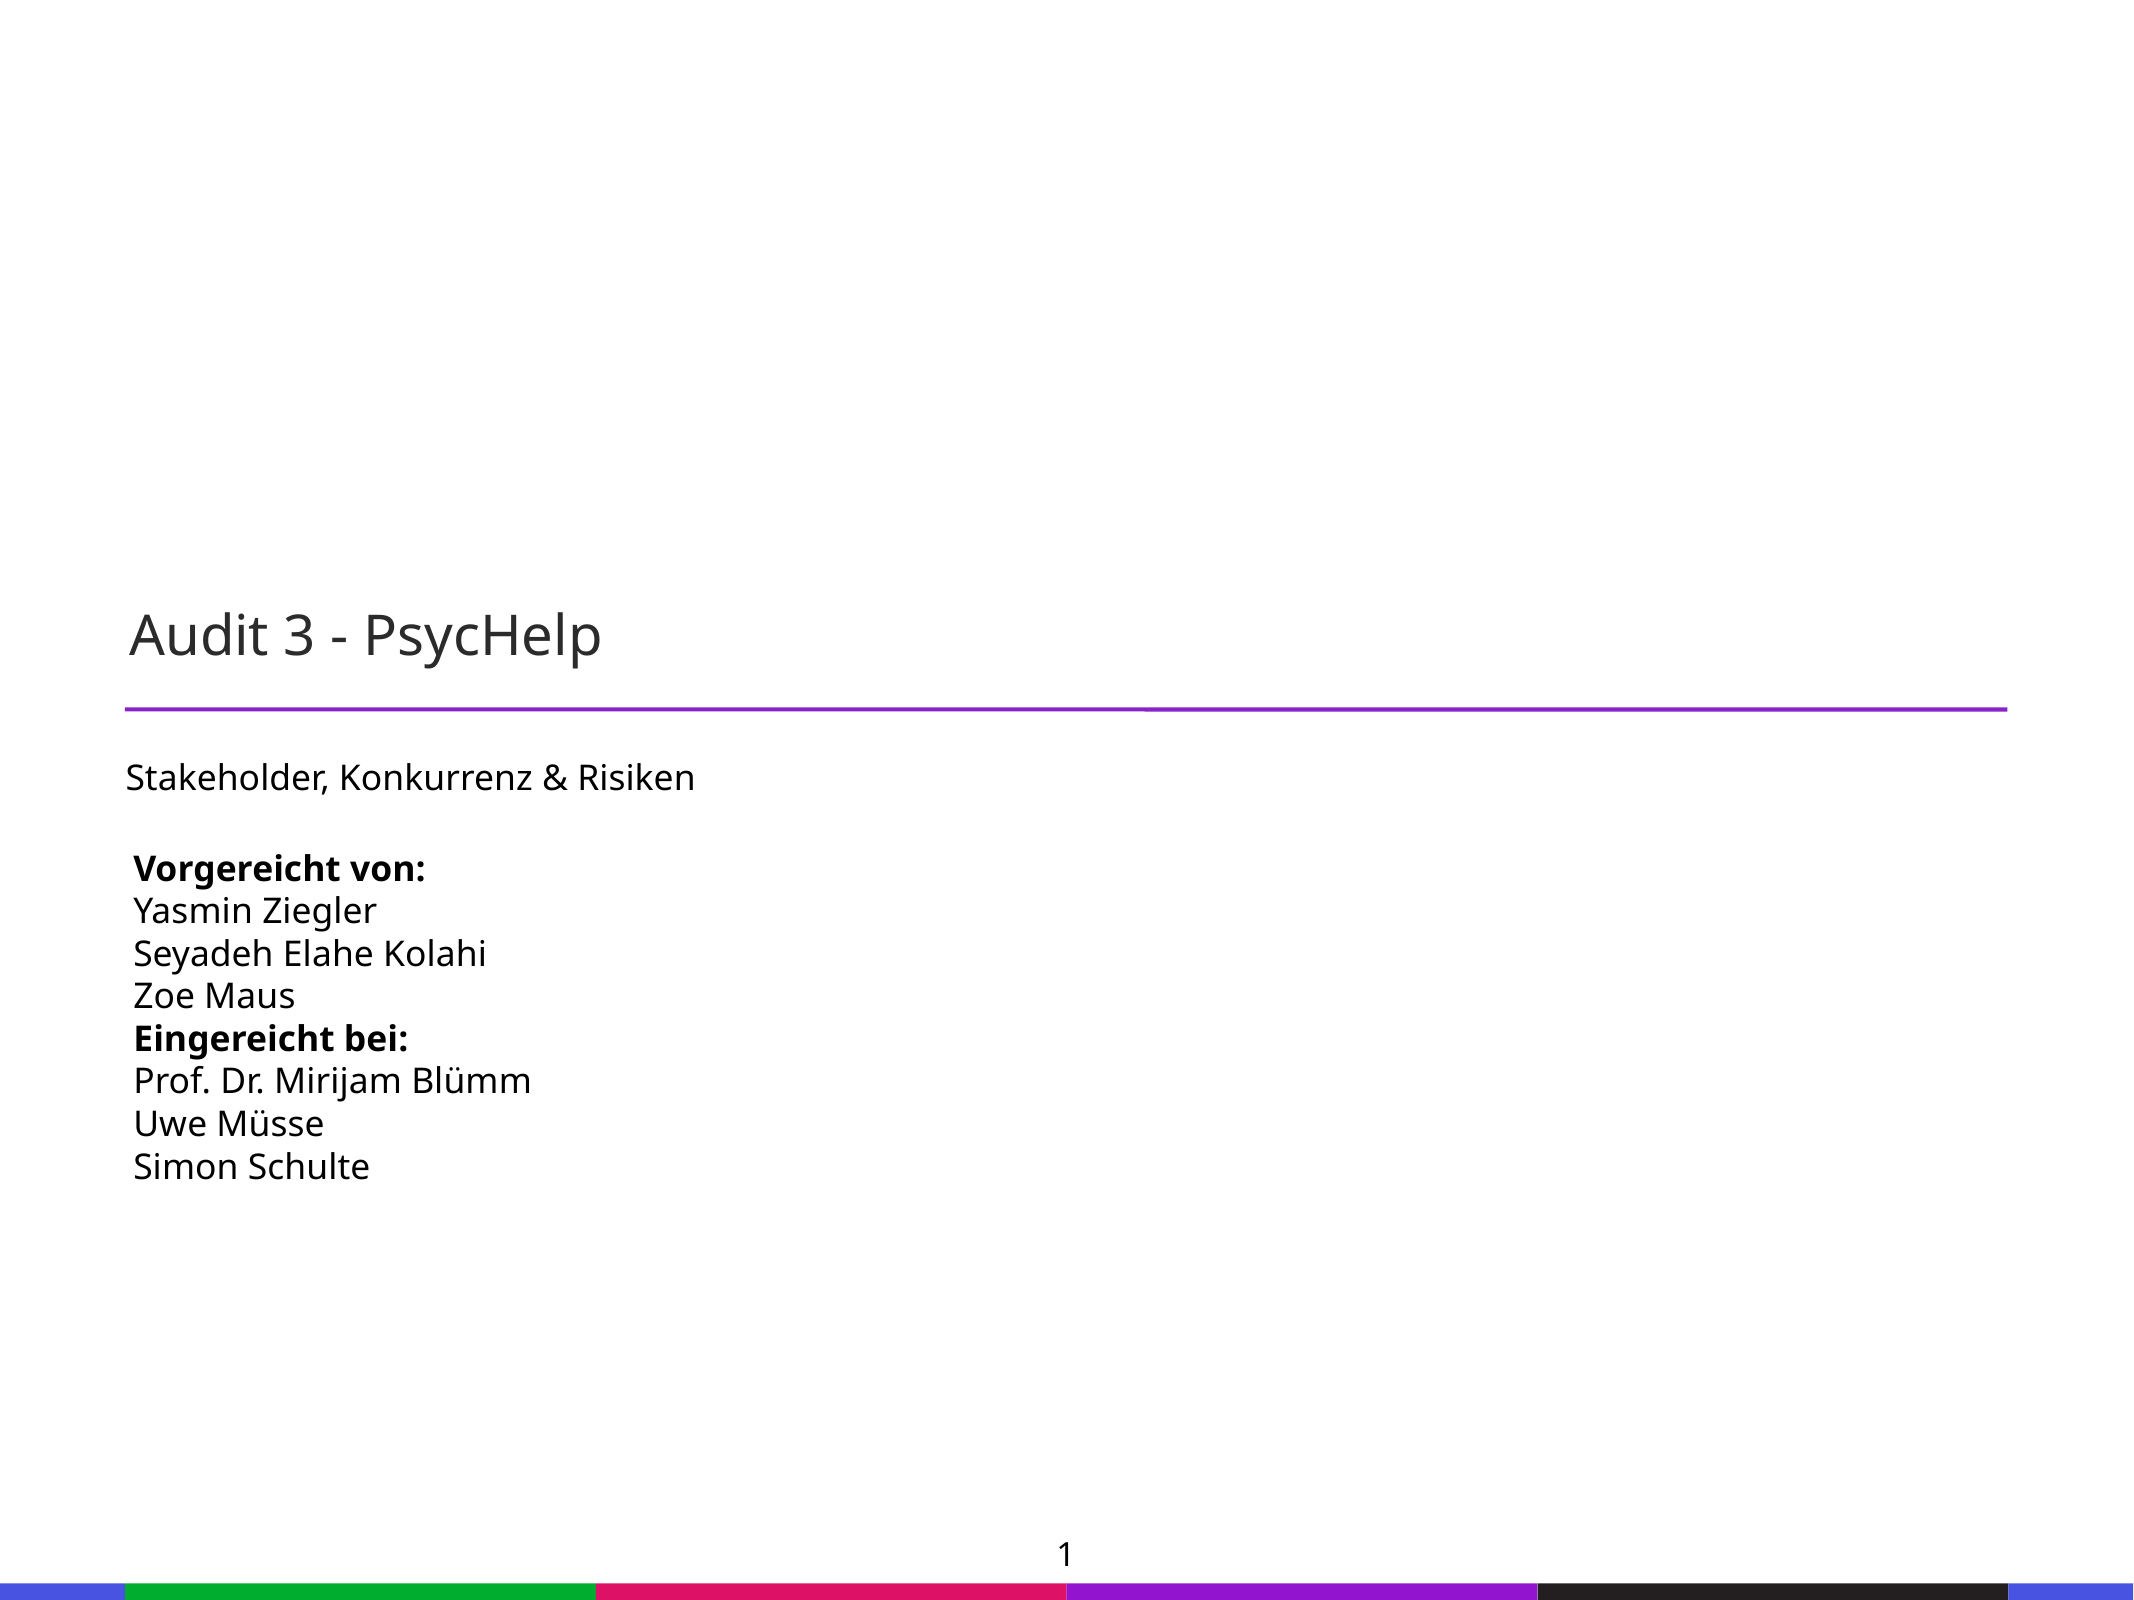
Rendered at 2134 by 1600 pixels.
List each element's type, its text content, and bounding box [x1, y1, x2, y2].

text_box Stakeholder, Konkurrenz & Risiken [125, 755, 1067, 798]
slide_number 1 [1037, 1524, 1095, 1579]
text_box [0, 1583, 2134, 1600]
text_box Audit 3 - PsycHelp [129, 607, 1690, 668]
text_box Vorgereicht von: Yasmin Ziegler Seyadeh Elahe Kolahi Zoe Maus Eingereicht bei: Prof. Dr. Mirijam Blümm Uwe Müsse Simon Schulte [124, 837, 745, 1195]
